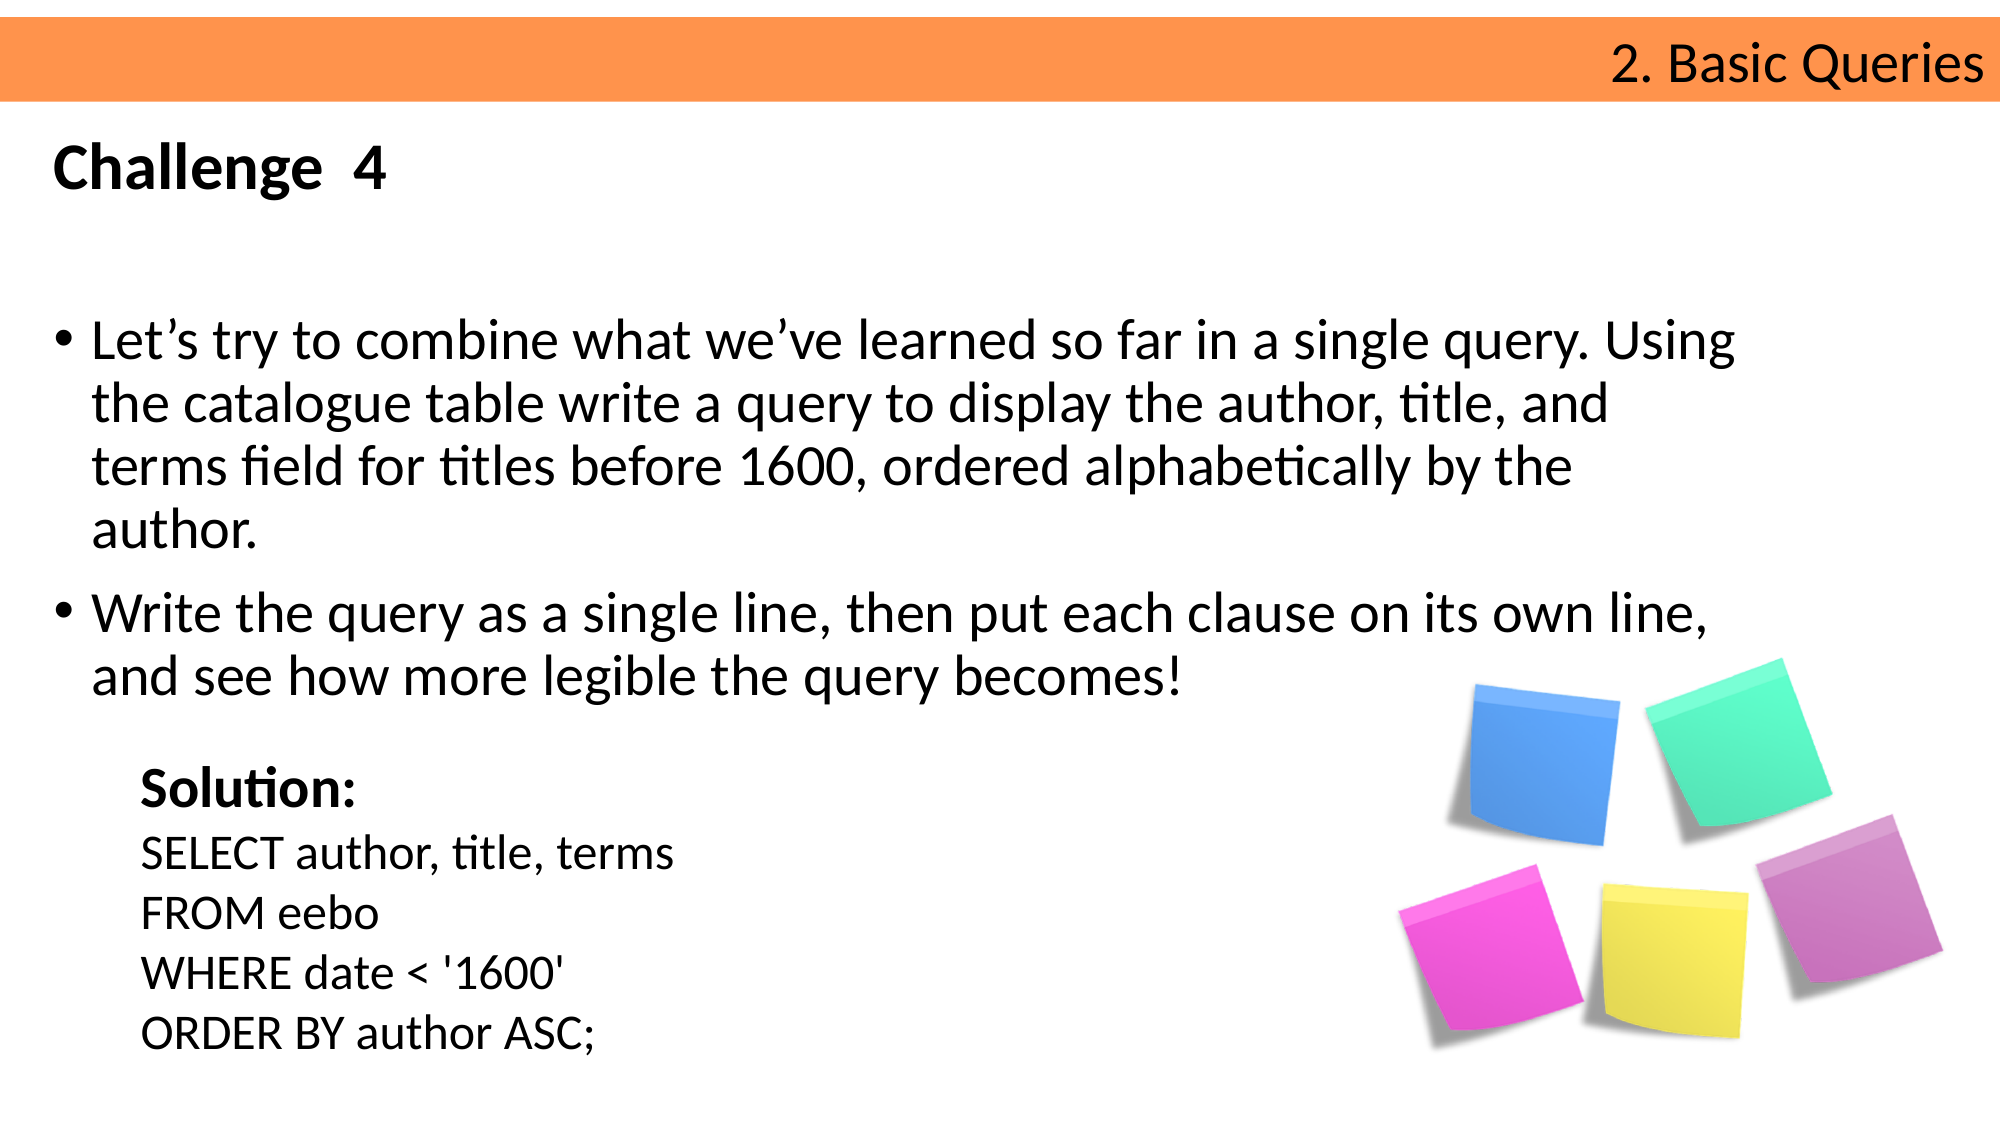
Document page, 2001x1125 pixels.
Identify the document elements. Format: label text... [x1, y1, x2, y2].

text_box 2. Basic Queries [0, 17, 2000, 102]
list Challenge 4 Let’s try to combine what we’ve learned so far in a single query. Using the catalogue table write a query to display the author, title, and terms field for titles before 1600, ordered alphabetically by the author. Write the query as a single line, then put each clause on its own line, and see how more legible the query becomes! [38, 124, 1764, 839]
text_box Solution: ﻿SELECT author, title, terms FROM eebo WHERE date < '1600' ORDER BY author ASC; [125, 742, 1000, 1067]
picture [1385, 649, 1954, 1084]
